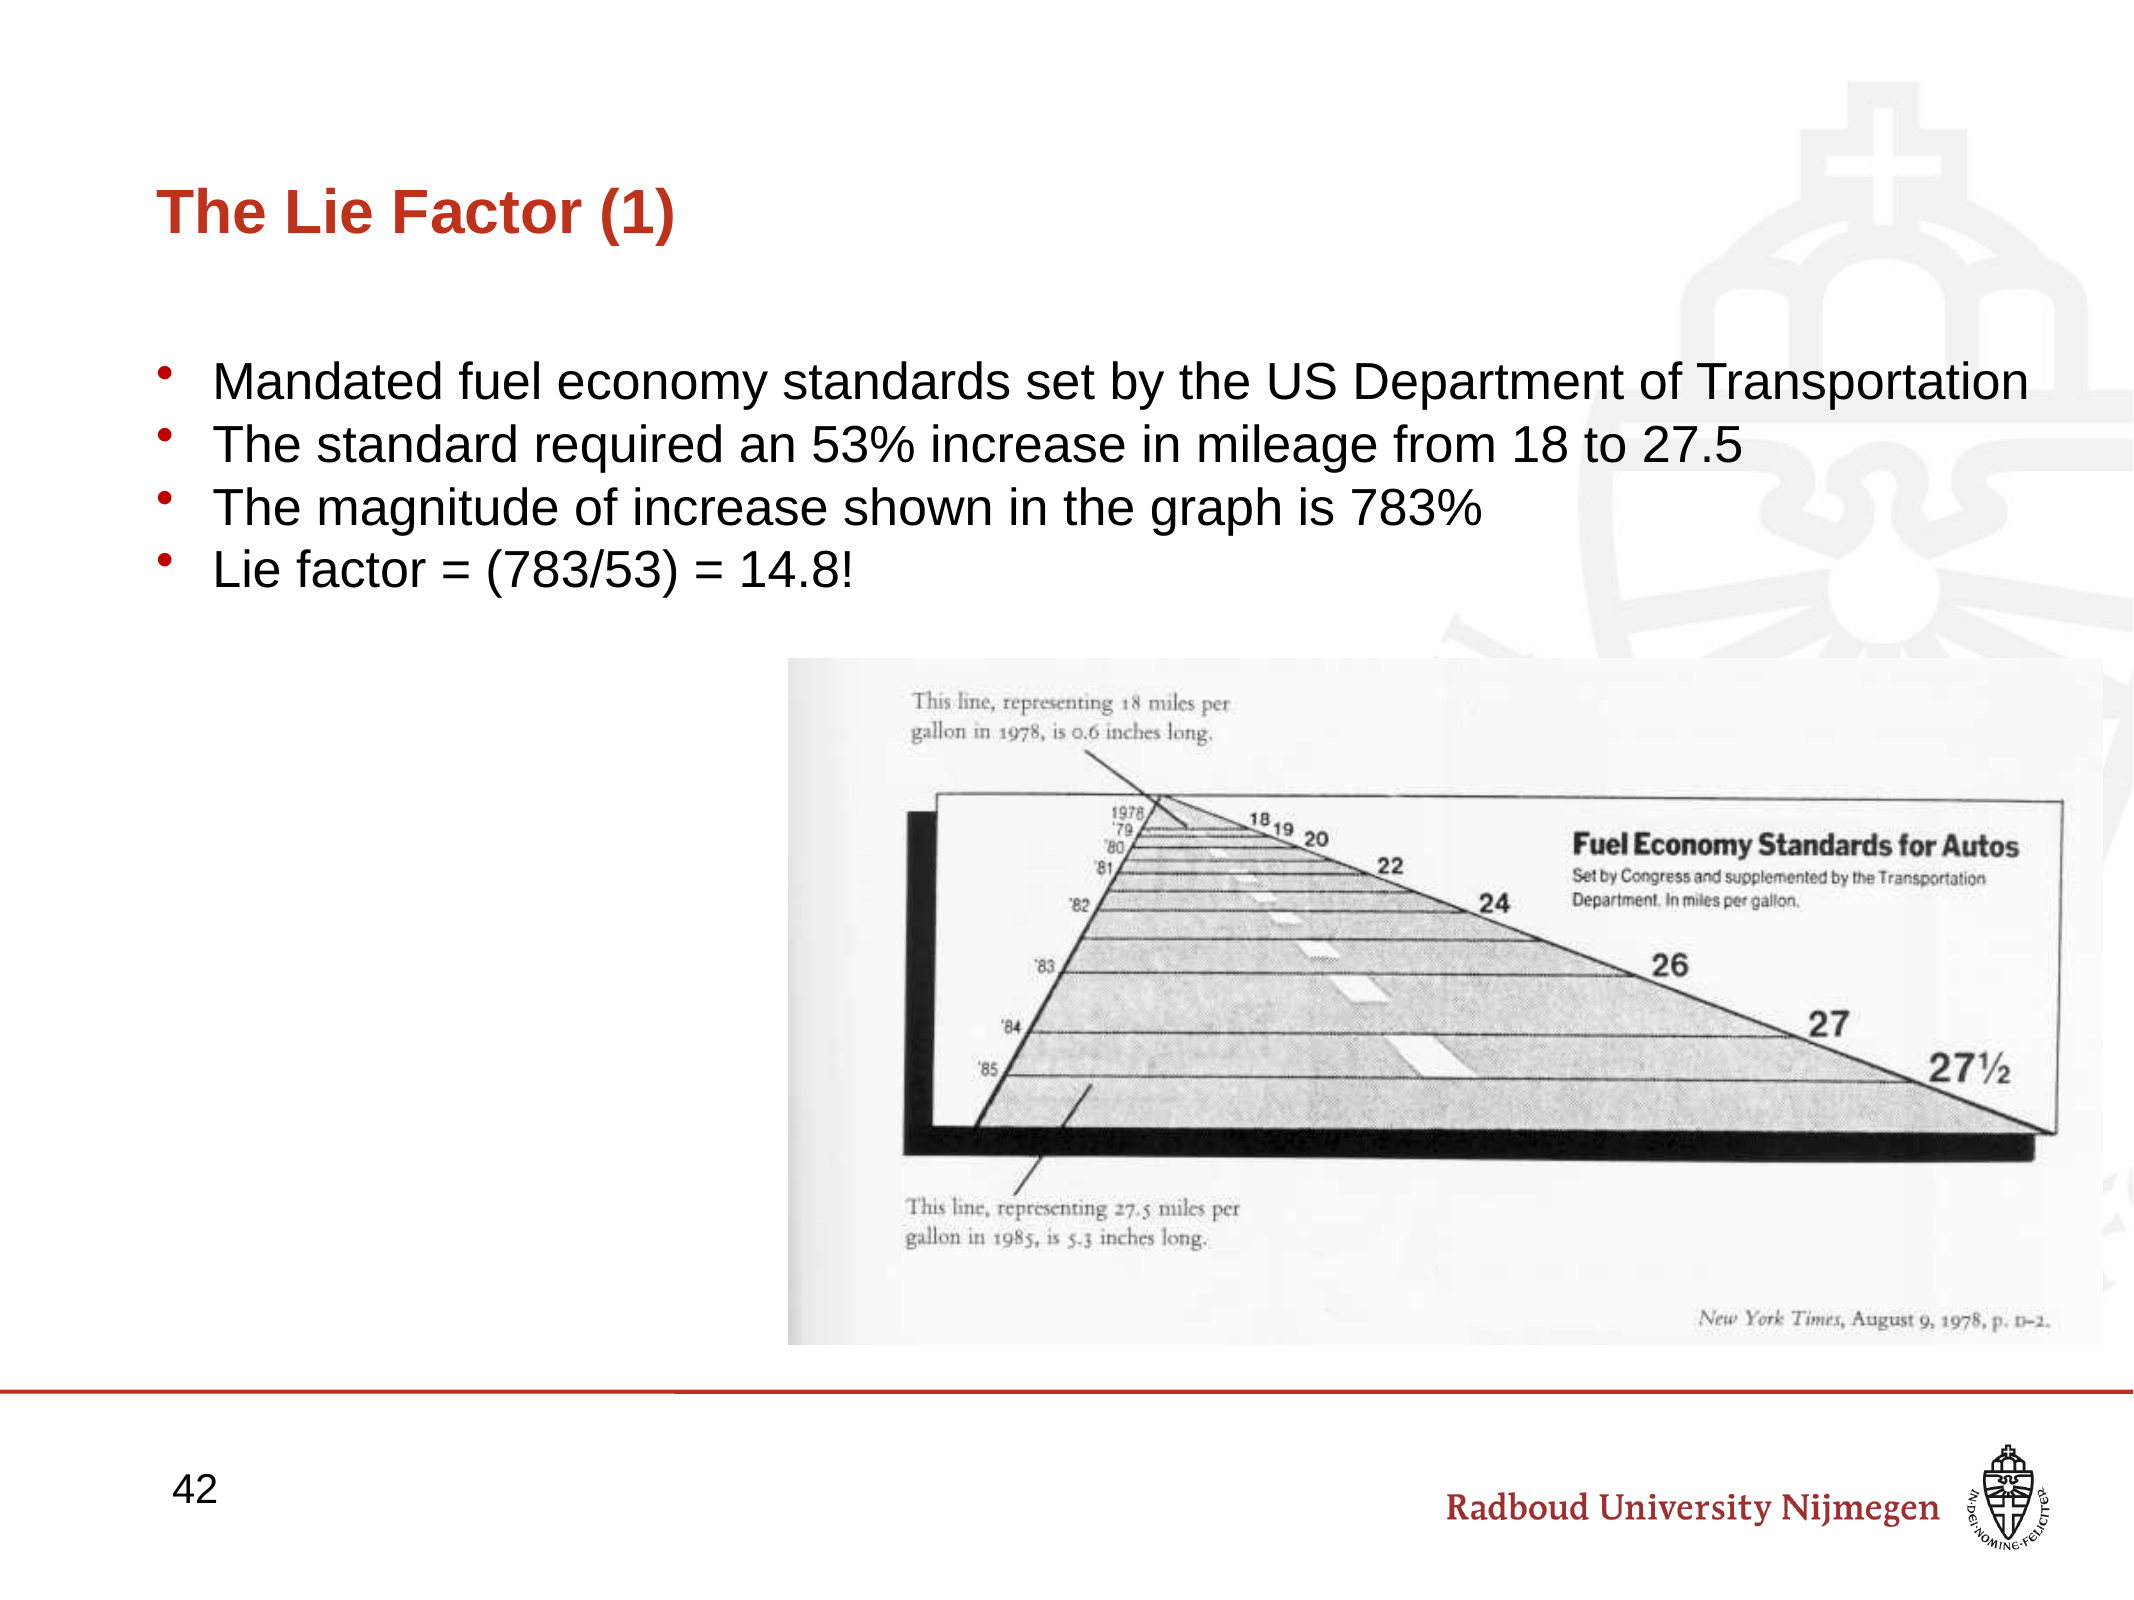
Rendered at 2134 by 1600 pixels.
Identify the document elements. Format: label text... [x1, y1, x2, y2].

list Mandated fuel economy standards set by the US Department of Transportation The standard required an 53% increase in mileage from 18 to 27.5 The magnitude of increase shown in the graph is 783% Lie factor = (783/53) = 14.8! [147, 339, 2059, 1325]
title The Lie Factor (1) [147, 162, 1961, 336]
picture [0, 0, 2134, 1389]
picture [0, 1394, 2134, 1600]
slide_number 42 [157, 1444, 655, 1530]
